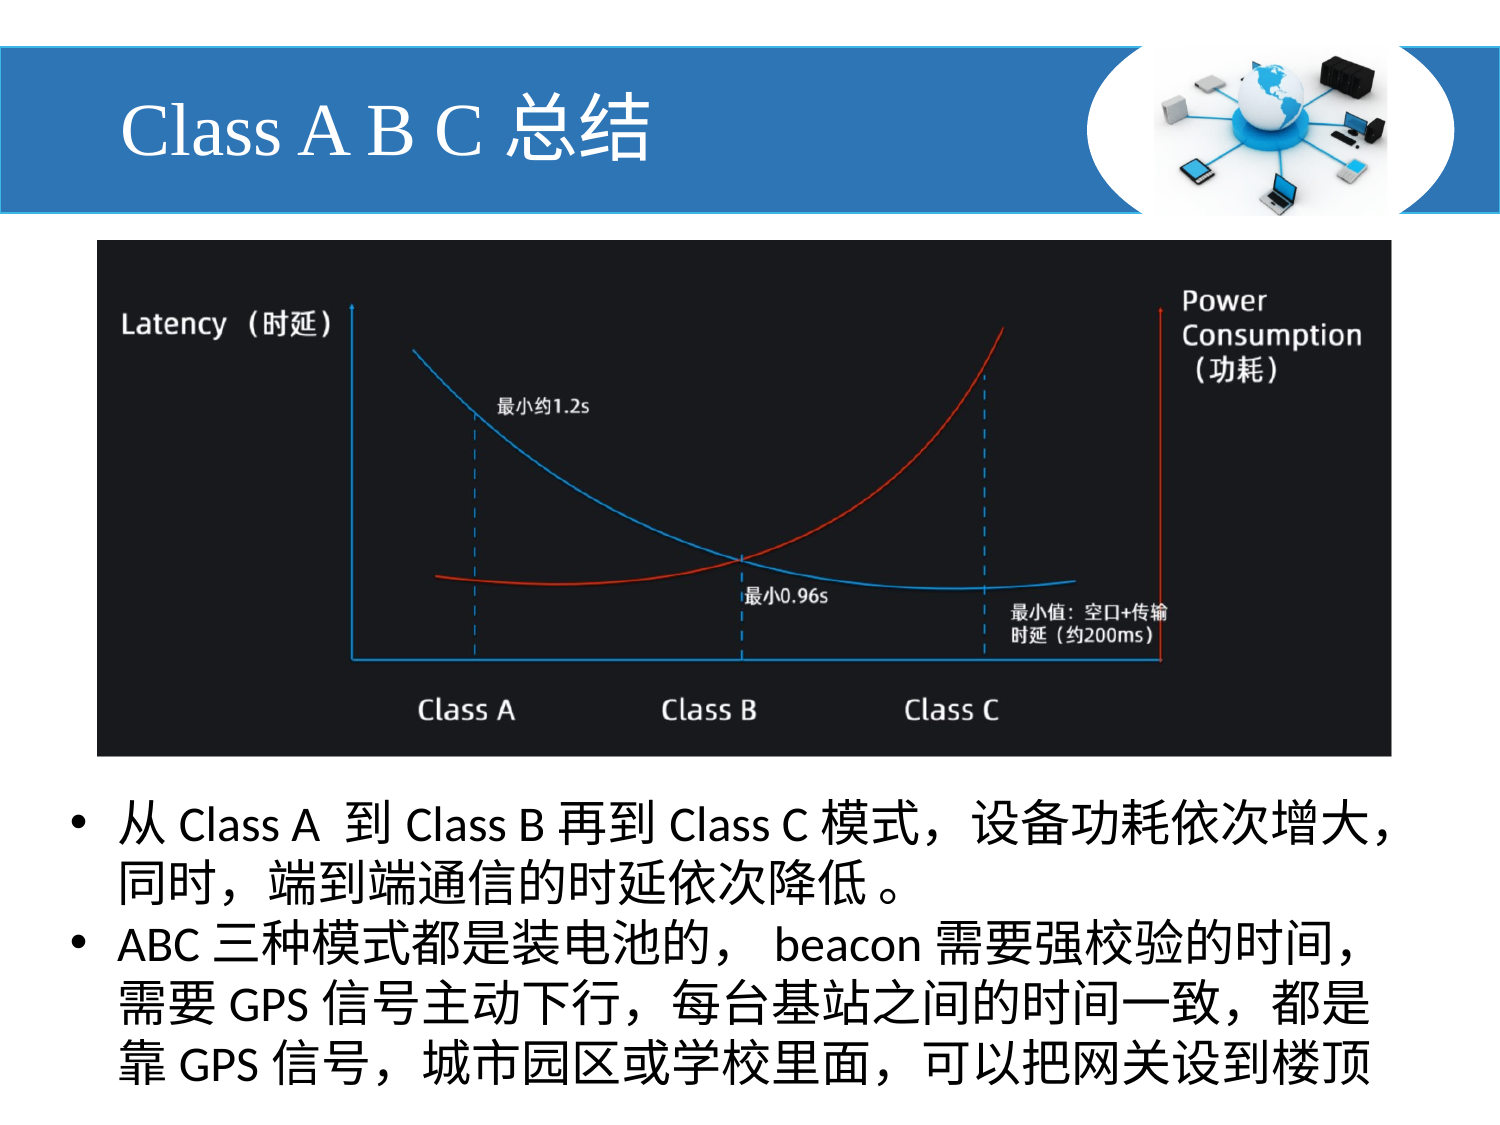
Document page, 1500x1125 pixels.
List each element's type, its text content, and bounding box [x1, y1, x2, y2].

text_box 从Class A 到Class B再到Class C模式，设备功耗依次增大，同时，端到端通信的时延依次降低 。 ABC三种模式都是装电池的，beacon需要强校验的时间，需要GPS信号主动下行，每台基站之间的时间一致，都是靠GPS信号，城市园区或学校里面，可以把网关设到楼顶 [55, 783, 1434, 1099]
picture [1154, 46, 1388, 216]
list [97, 240, 1392, 757]
title Class A B C总结 [105, 50, 1060, 214]
